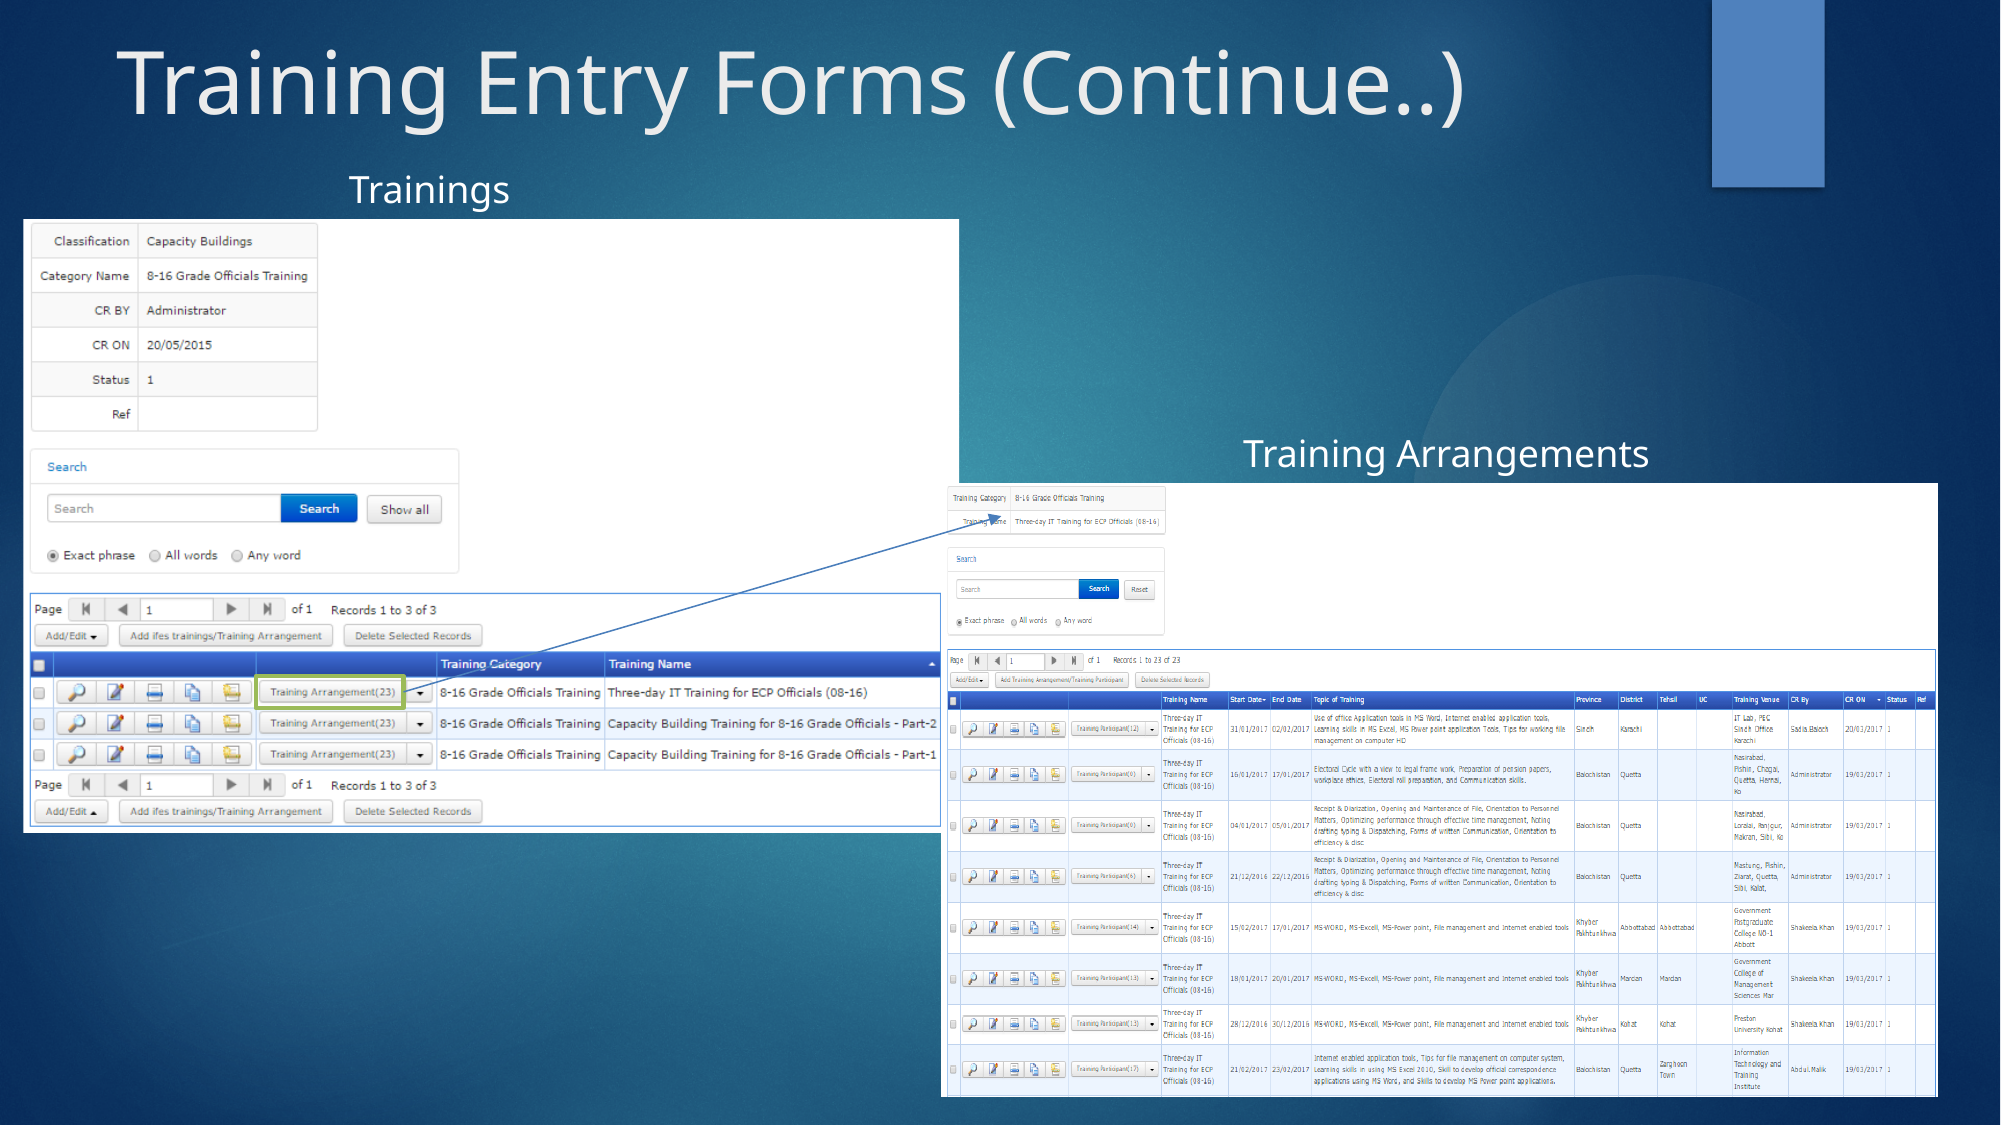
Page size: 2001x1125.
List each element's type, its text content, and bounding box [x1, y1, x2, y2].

picture [0, 0, 2001, 1125]
text_box Trainings [334, 158, 532, 217]
text_box Training Arrangements [1228, 422, 1685, 481]
text_box Training Entry Forms (Continue..) [101, 19, 1645, 249]
